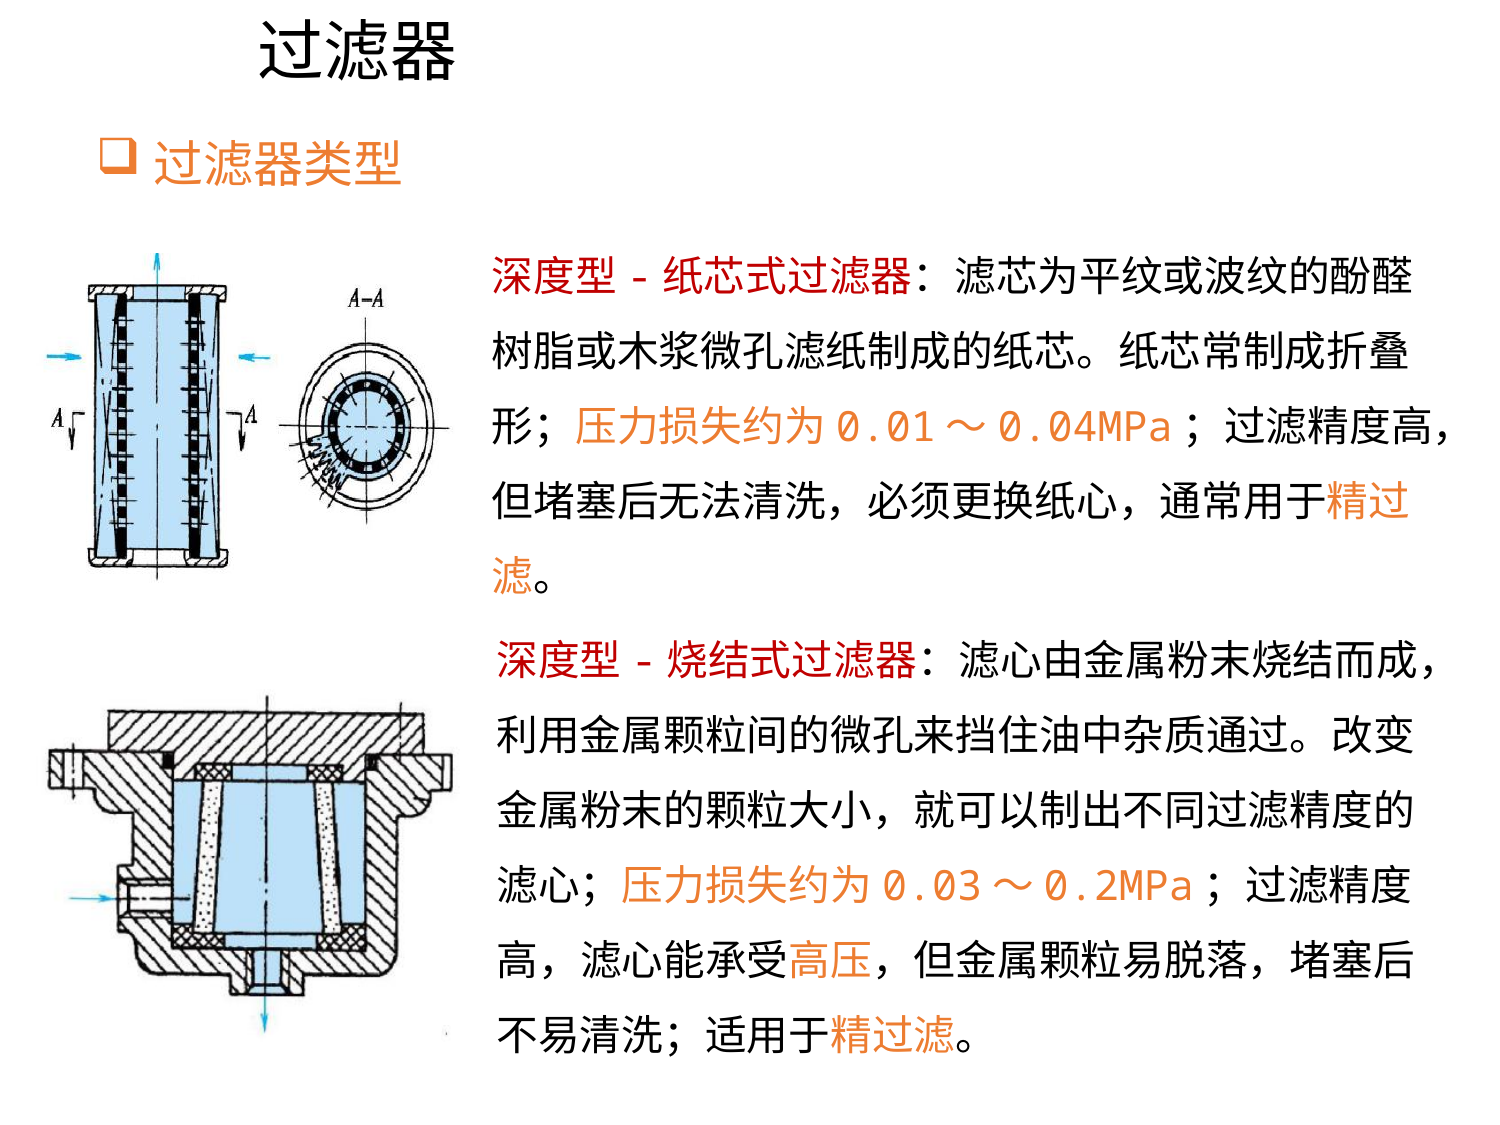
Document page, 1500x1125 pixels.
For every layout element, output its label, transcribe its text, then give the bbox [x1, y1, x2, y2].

text_box 深度型-纸芯式过滤器：滤芯为平纹或波纹的酚醛树脂或木浆微孔滤纸制成的纸芯。纸芯常制成折叠形；压力损失约为0.01～0.04MPa；过滤精度高，但堵塞后无法清洗，必须更换纸心，通常用于精过滤。 [477, 217, 1455, 608]
picture [36, 680, 462, 1042]
title 过滤器 [242, 3, 1305, 106]
text_box 过滤器类型 [81, 125, 1110, 195]
text_box 深度型-烧结式过滤器：滤心由金属粉末烧结而成，利用金属颗粒间的微孔来挡住油中杂质通过。改变金属粉末的颗粒大小，就可以制出不同过滤精度的滤心；压力损失约为0.03～0.2MPa；过滤精度高，滤心能承受高压，但金属颗粒易脱落，堵塞后不易清洗；适用于精过滤。 [481, 601, 1464, 1066]
picture [29, 253, 455, 588]
